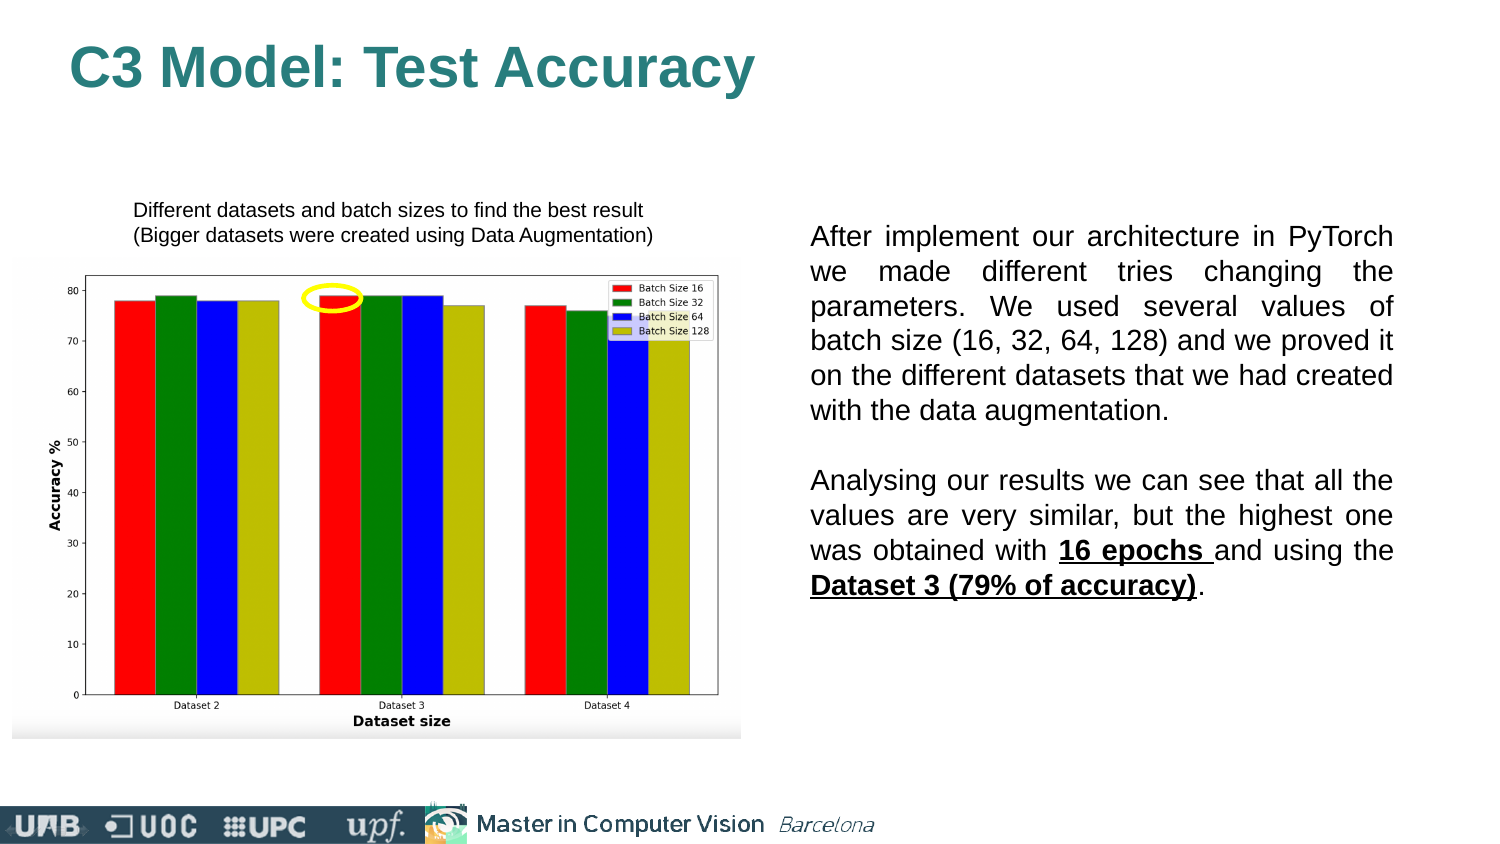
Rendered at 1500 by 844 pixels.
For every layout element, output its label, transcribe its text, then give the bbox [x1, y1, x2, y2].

text_box After implement our architecture in PyTorch we made different tries changing the parameters. We used several values of batch size (16, 32, 64, 128) and we proved it on the different datasets that we had created with the data augmentation. Analysing our results we can see that all the values are very similar, but the highest one was obtained with 16 epochs and using the Dataset 3 (79% of accuracy). [795, 201, 1410, 752]
picture [0, 799, 882, 844]
text_box Different datasets and batch sizes to find the best result (Bigger datasets were created using Data Augmentation) [118, 181, 750, 250]
title C3 Model: Test Accuracy [54, 24, 1446, 104]
picture [11, 257, 742, 740]
